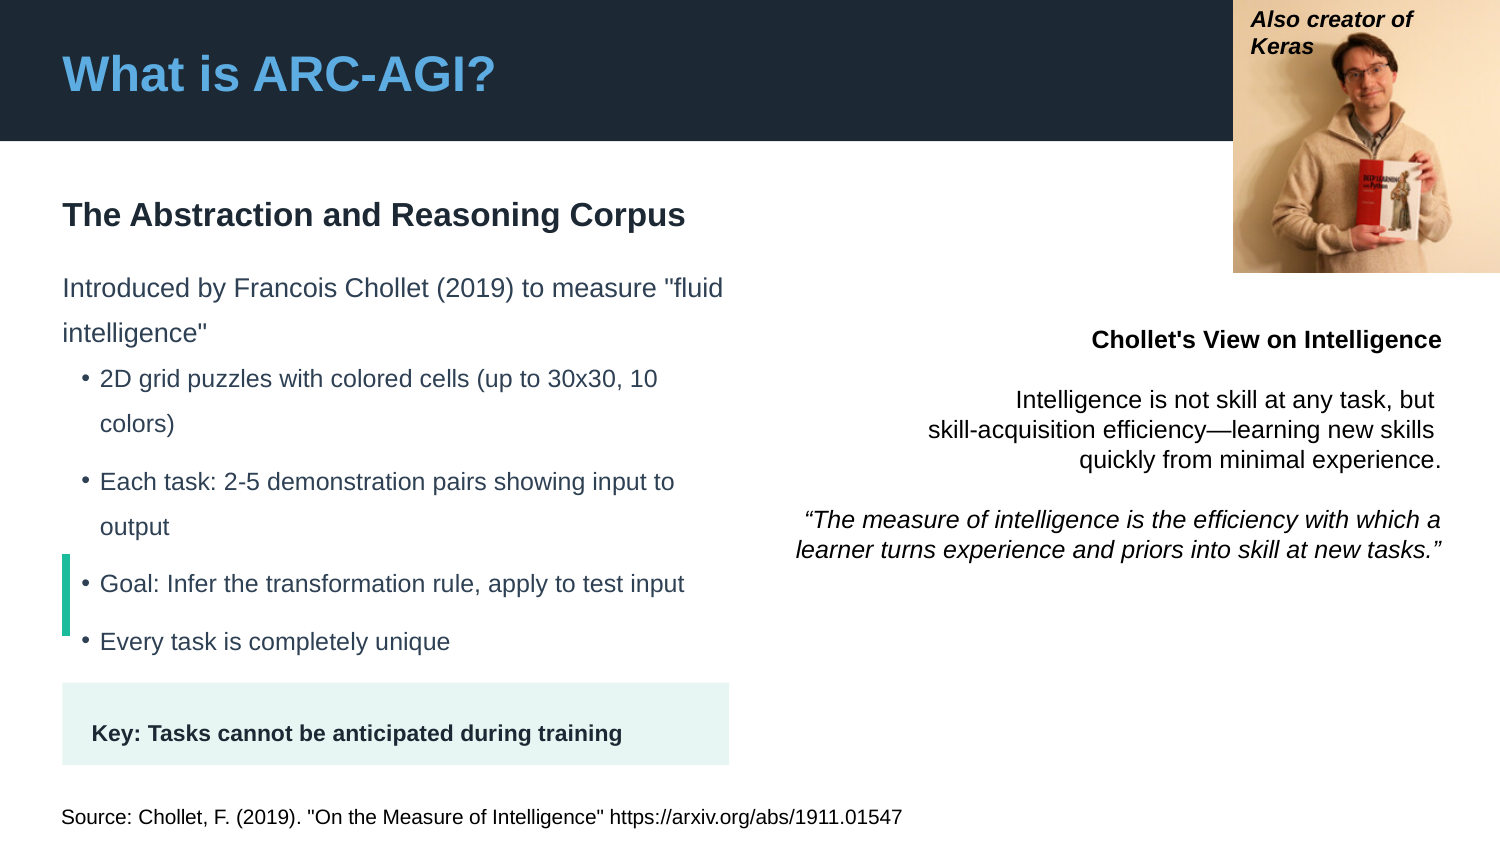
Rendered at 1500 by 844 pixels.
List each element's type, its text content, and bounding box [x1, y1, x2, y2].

text_box 2D grid puzzles with colored cells (up to 30x30, 10 colors) Each task: 2-5 demonstration pairs showing input to output Goal: Infer the transformation rule, apply to test input Every task is completely unique [62, 348, 730, 523]
text_box Key: Tasks cannot be anticipated during training [91, 707, 700, 740]
text_box The Abstraction and Reasoning Corpus [62, 193, 743, 233]
text_box [0, 0, 1227, 142]
text_box Source: Chollet, F. (2019). "On the Measure of Intelligence" https://arxiv.org/abs/1911.01547 [0, 790, 1500, 841]
text_box What is ARC-AGI? [62, 41, 1227, 100]
picture [1232, 0, 1500, 273]
text_box Chollet's View on Intelligence Intelligence is not skill at any task, but skill-acquisition efficiency—learning new skills quickly from minimal experience. “The measure of intelligence is the efficiency with which a learner turns experience and priors into skill at new tasks.” [766, 308, 1458, 579]
text_box Introduced by Francois Chollet (2019) to measure "fluid intelligence" [62, 257, 743, 328]
text_box [62, 682, 730, 765]
